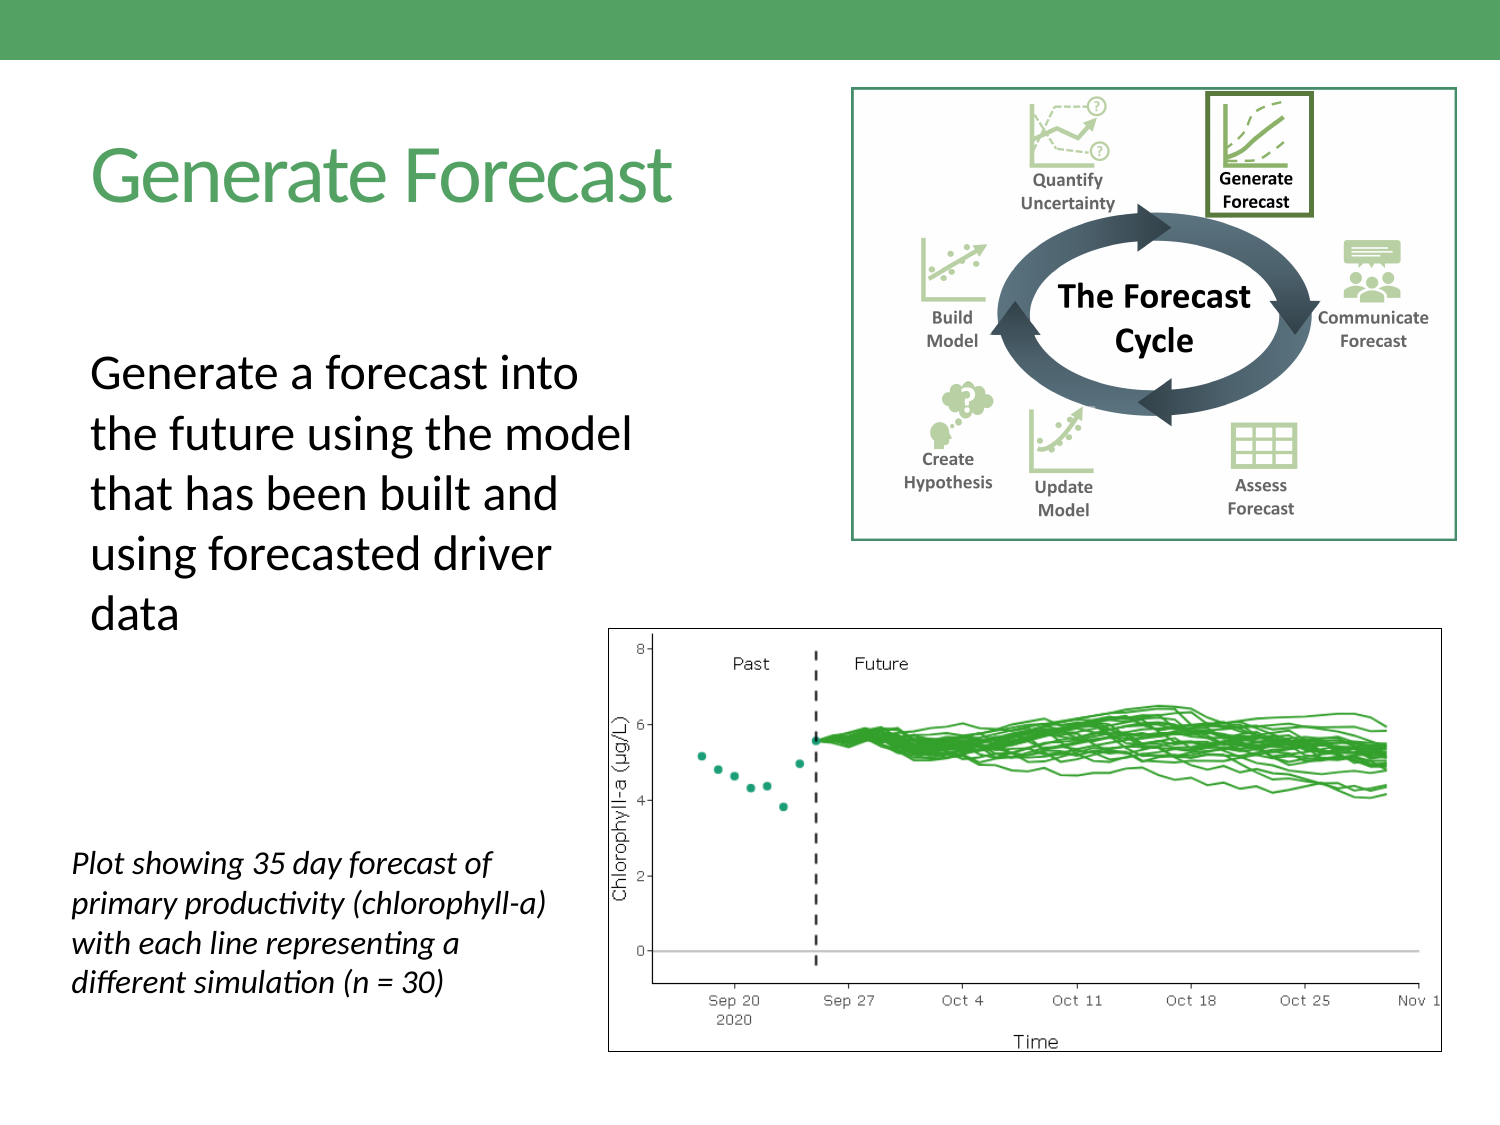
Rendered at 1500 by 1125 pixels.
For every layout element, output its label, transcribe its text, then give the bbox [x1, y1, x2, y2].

picture [851, 87, 1457, 542]
text_box Plot showing 35 day forecast of primary productivity (chlorophyll-a) with each line representing a different simulation (n = 30) [56, 833, 574, 1008]
text_box Generate a forecast into the future using the model that has been built and using forecasted driver data [75, 262, 649, 1063]
picture [608, 628, 1443, 1052]
title Generate Forecast [75, 87, 850, 250]
